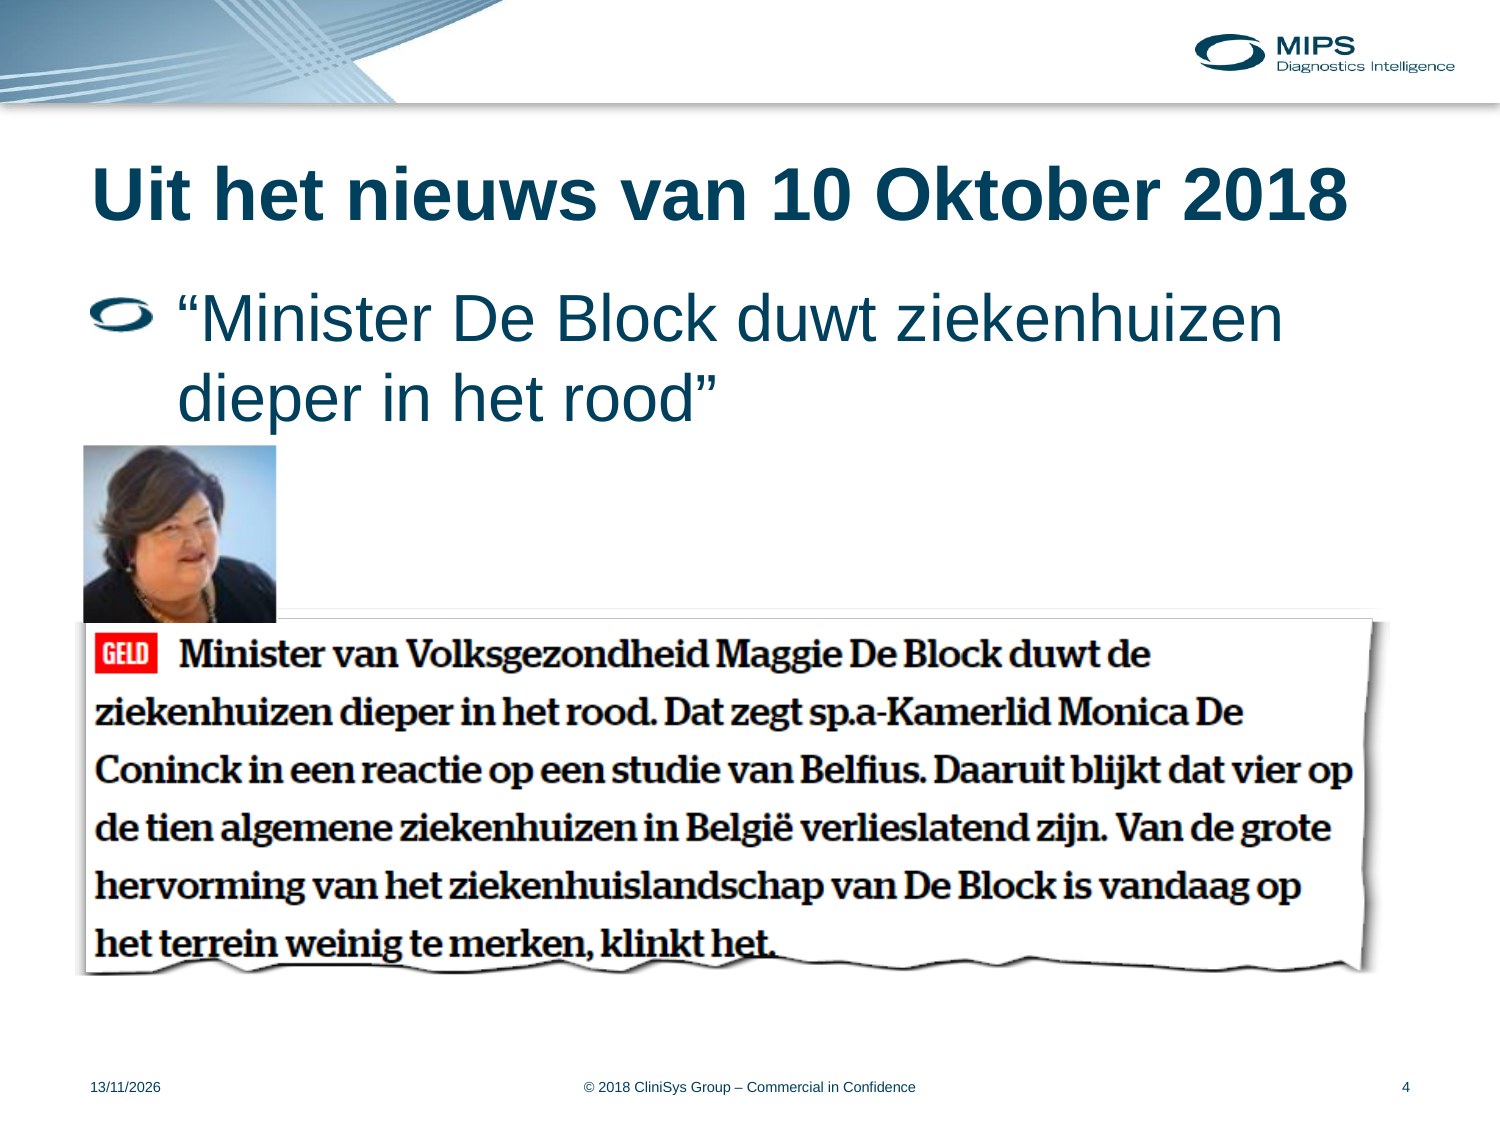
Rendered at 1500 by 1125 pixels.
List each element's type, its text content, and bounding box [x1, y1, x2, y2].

picture [0, 0, 1500, 133]
title Uit het nieuws van 10 Oktober 2018 [76, 125, 1427, 256]
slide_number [75, 1024, 425, 1103]
footer © 2018 CliniSys Group – Commercial in Confidence [512, 1024, 988, 1103]
slide_number 4 [1074, 1024, 1425, 1103]
list “Minister De Block duwt ziekenhuizen dieper in het rood” [75, 267, 1425, 1005]
picture [90, 297, 153, 333]
picture [74, 444, 1390, 990]
